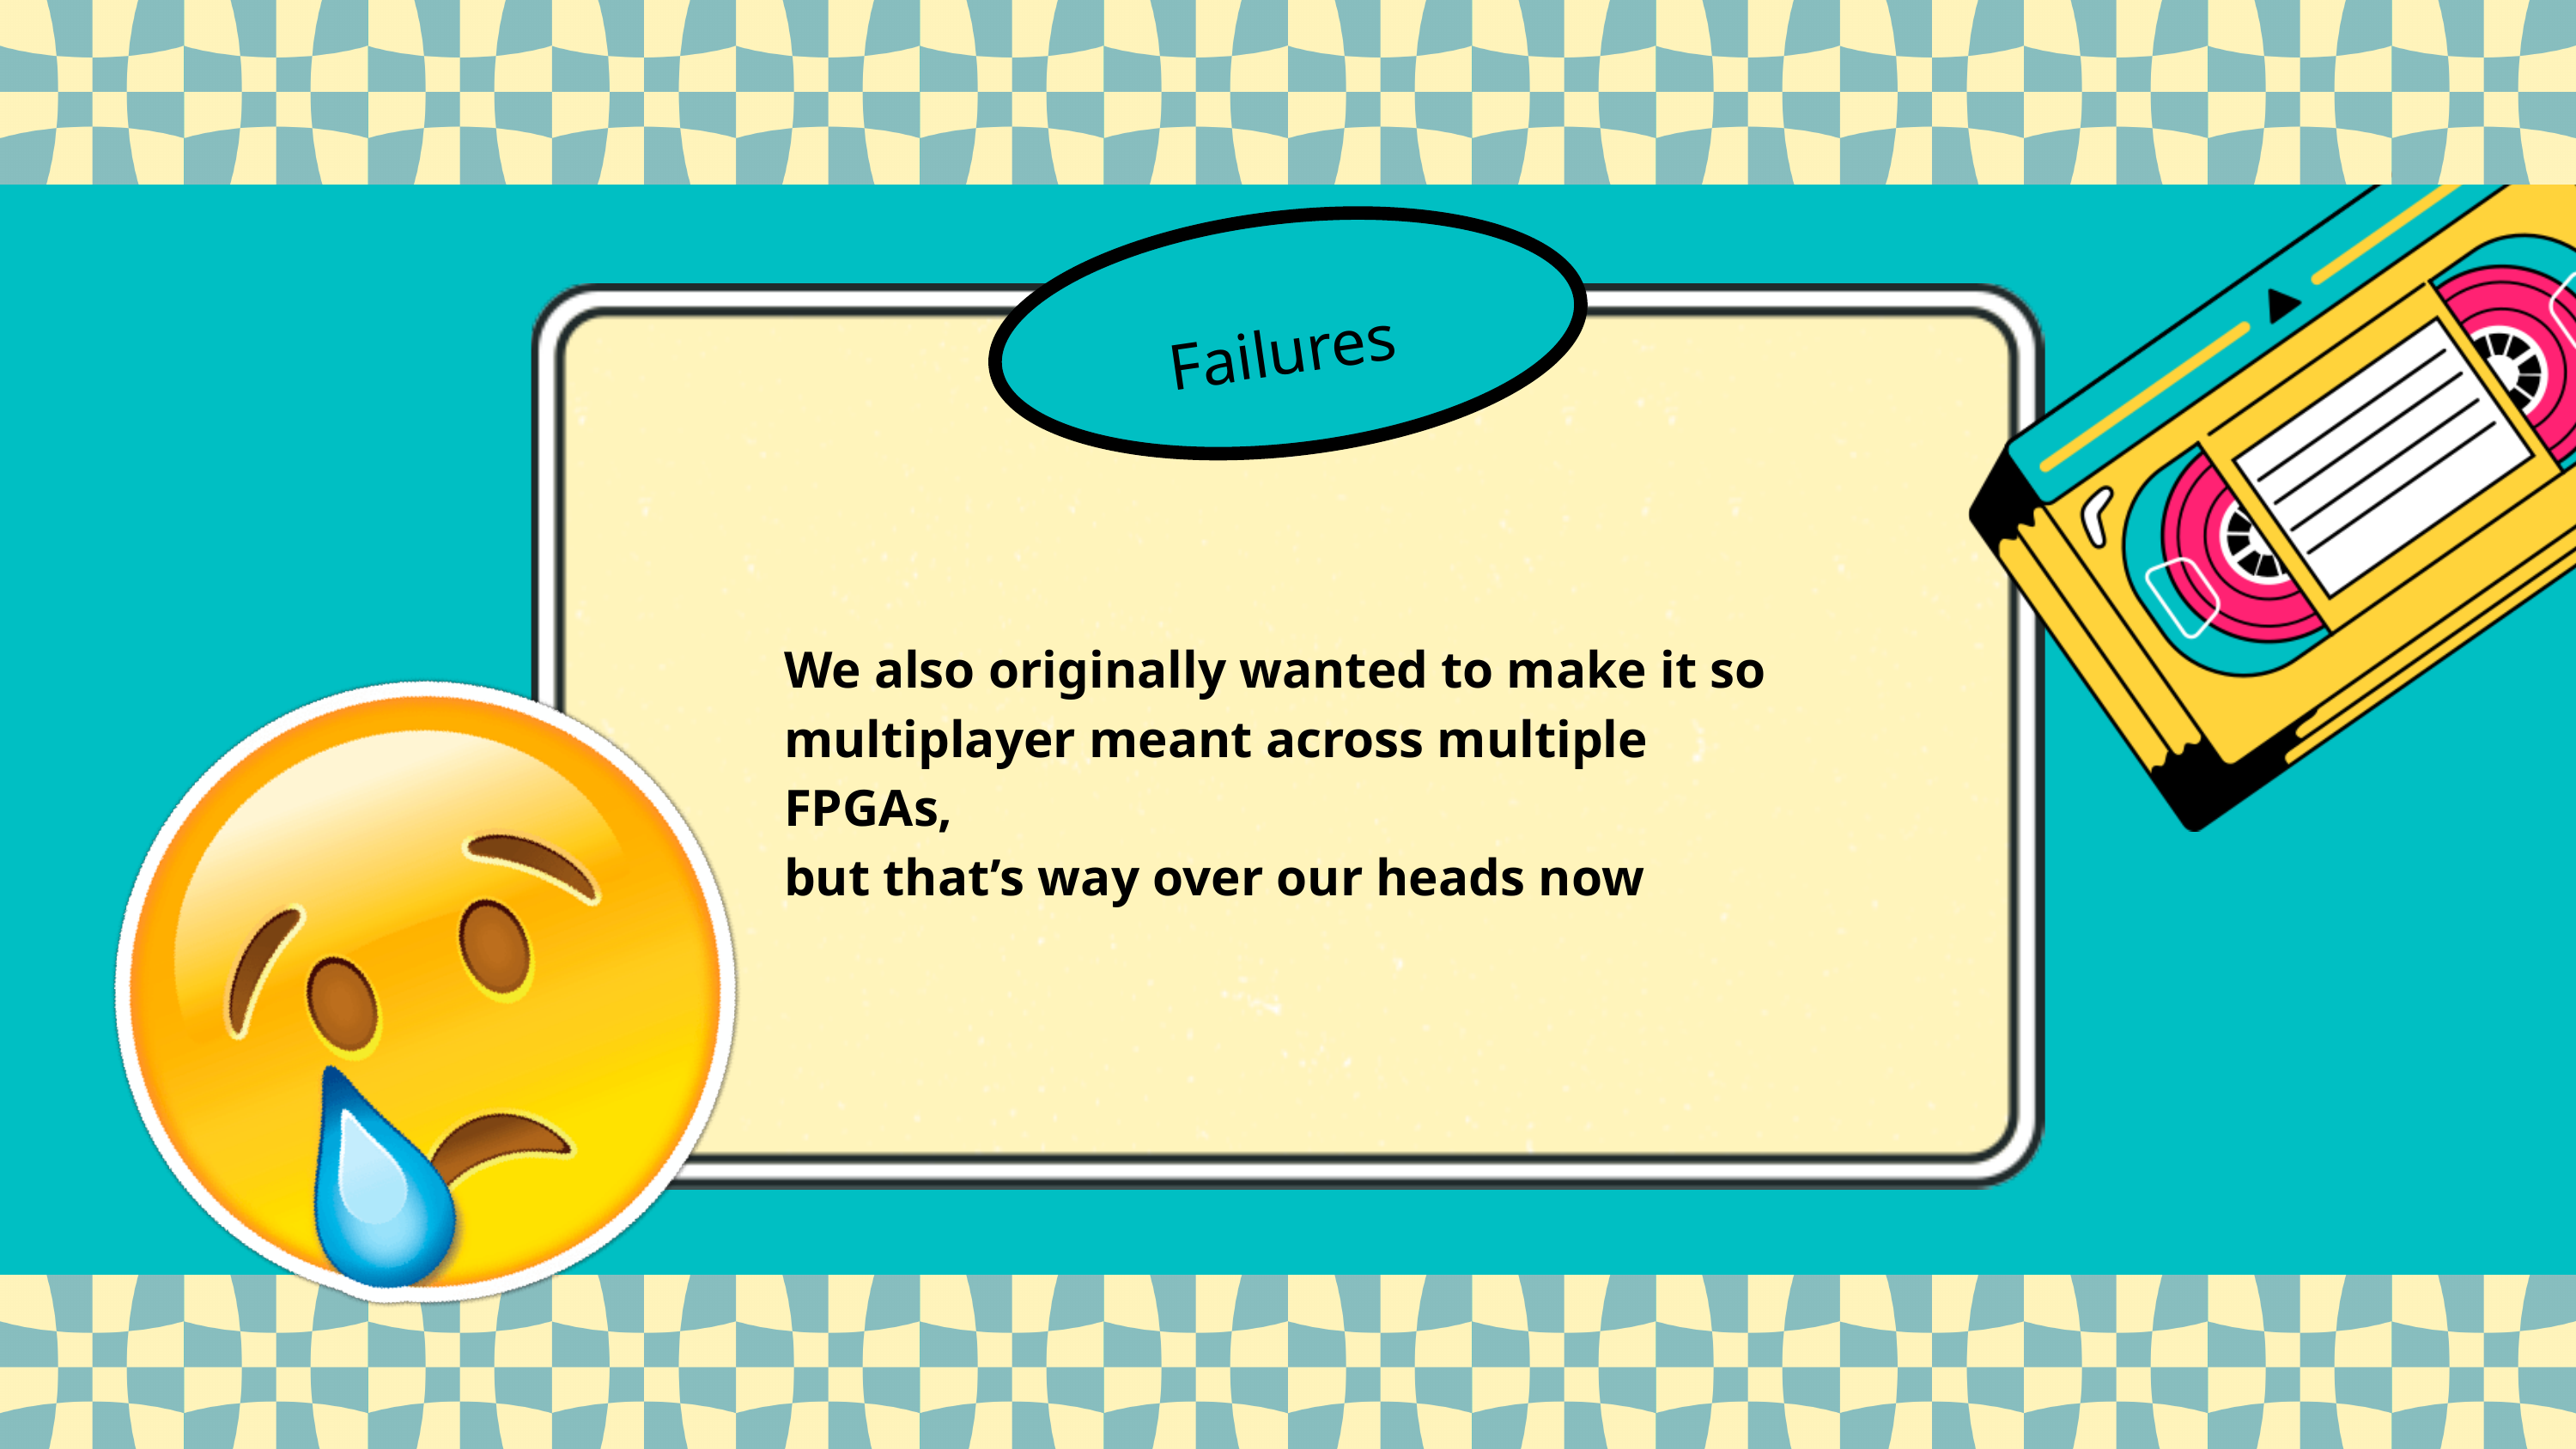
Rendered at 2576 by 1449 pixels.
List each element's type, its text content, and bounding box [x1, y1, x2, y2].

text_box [0, 1275, 2576, 1449]
text_box We also originally wanted to make it so multiplayer meant across multiple FPGAs, but that’s way over our heads now [784, 629, 1793, 906]
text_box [920, 194, 1656, 483]
text_box [531, 283, 2045, 1190]
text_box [0, 0, 2576, 185]
text_box [1968, 194, 2576, 832]
picture [0, 568, 848, 1321]
